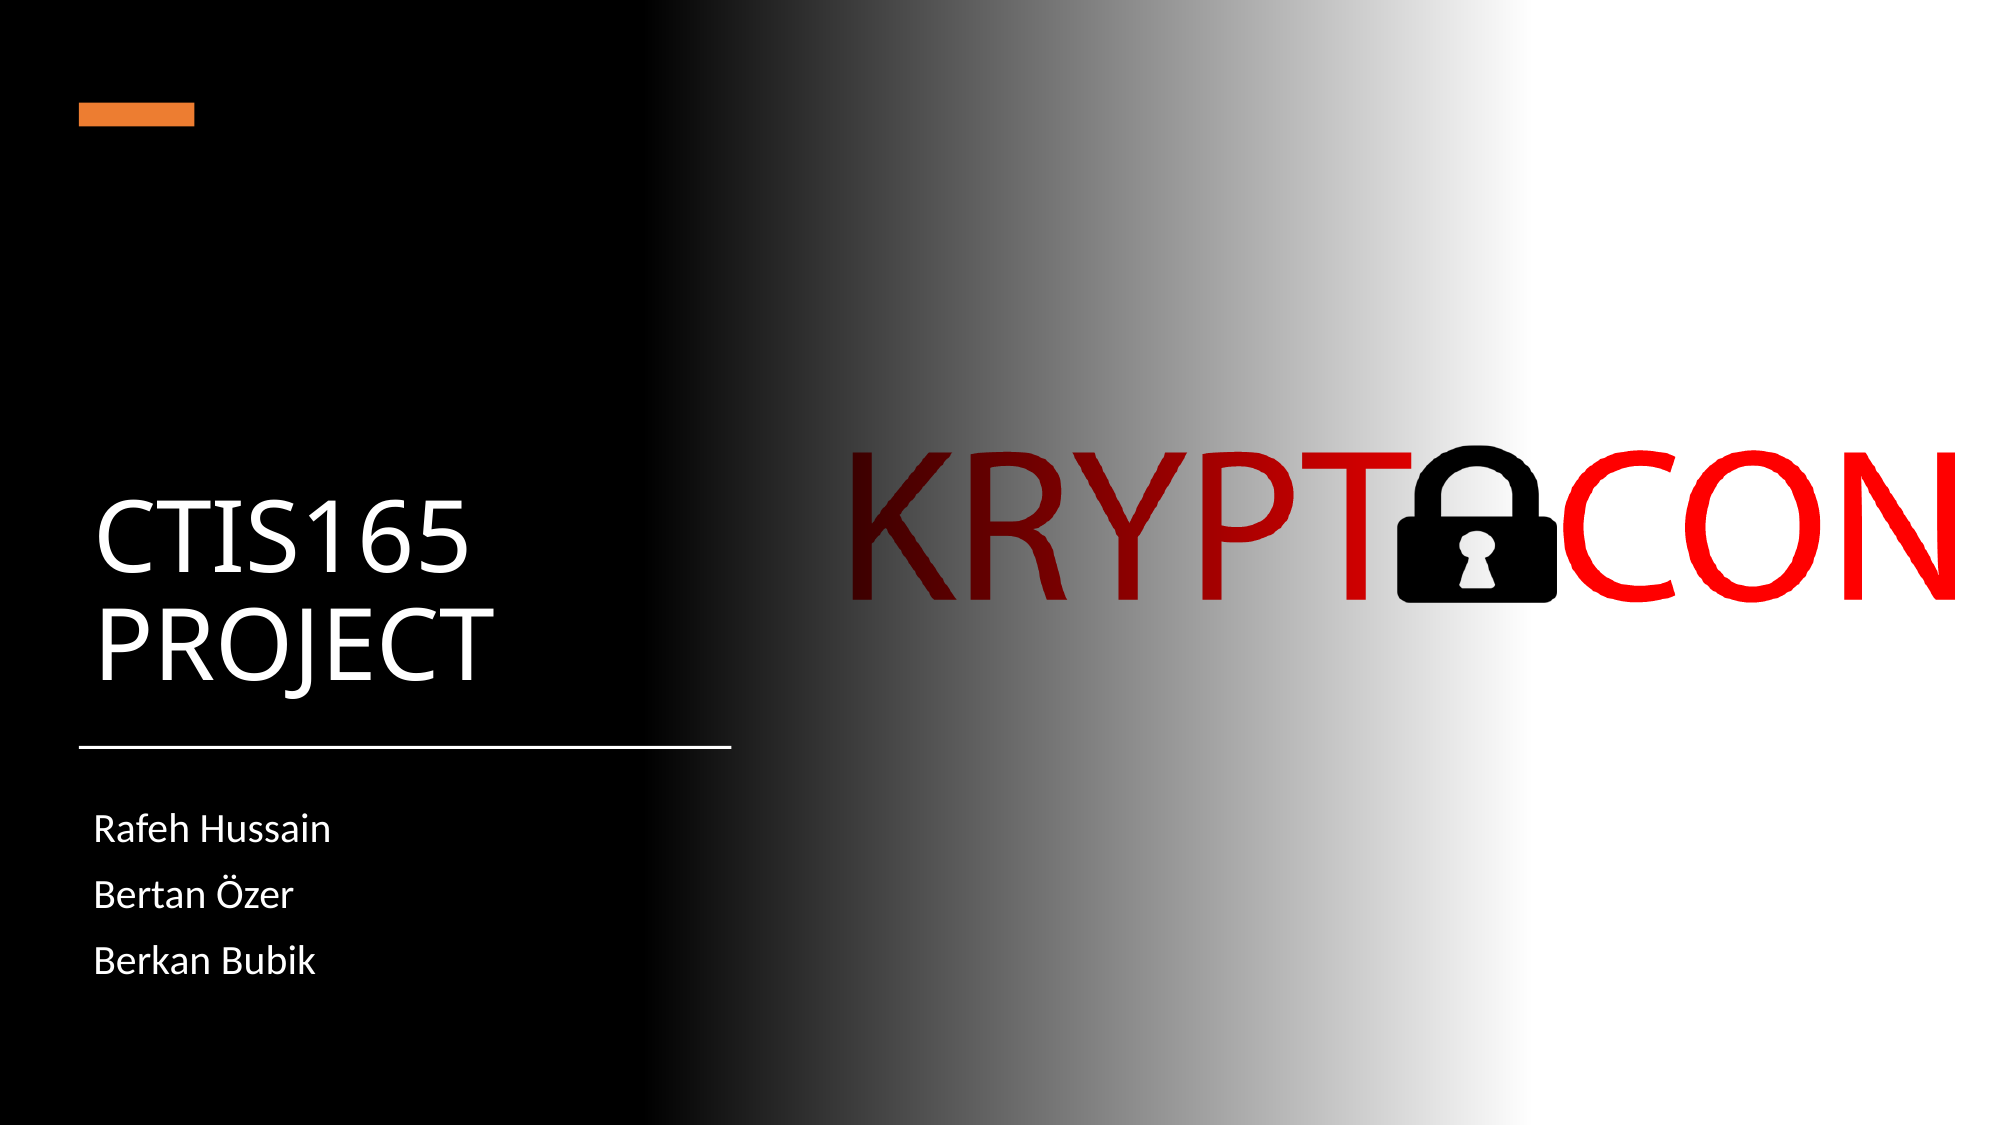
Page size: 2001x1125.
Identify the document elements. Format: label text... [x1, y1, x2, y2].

title CTIS165 PROJECT [78, 184, 577, 710]
text_box [78, 102, 195, 128]
subtitle Rafeh Hussain Bertan Özer Berkan Bubik [78, 799, 577, 998]
text_box [0, 0, 577, 1125]
text_box [78, 745, 577, 750]
picture [577, 0, 2000, 1125]
